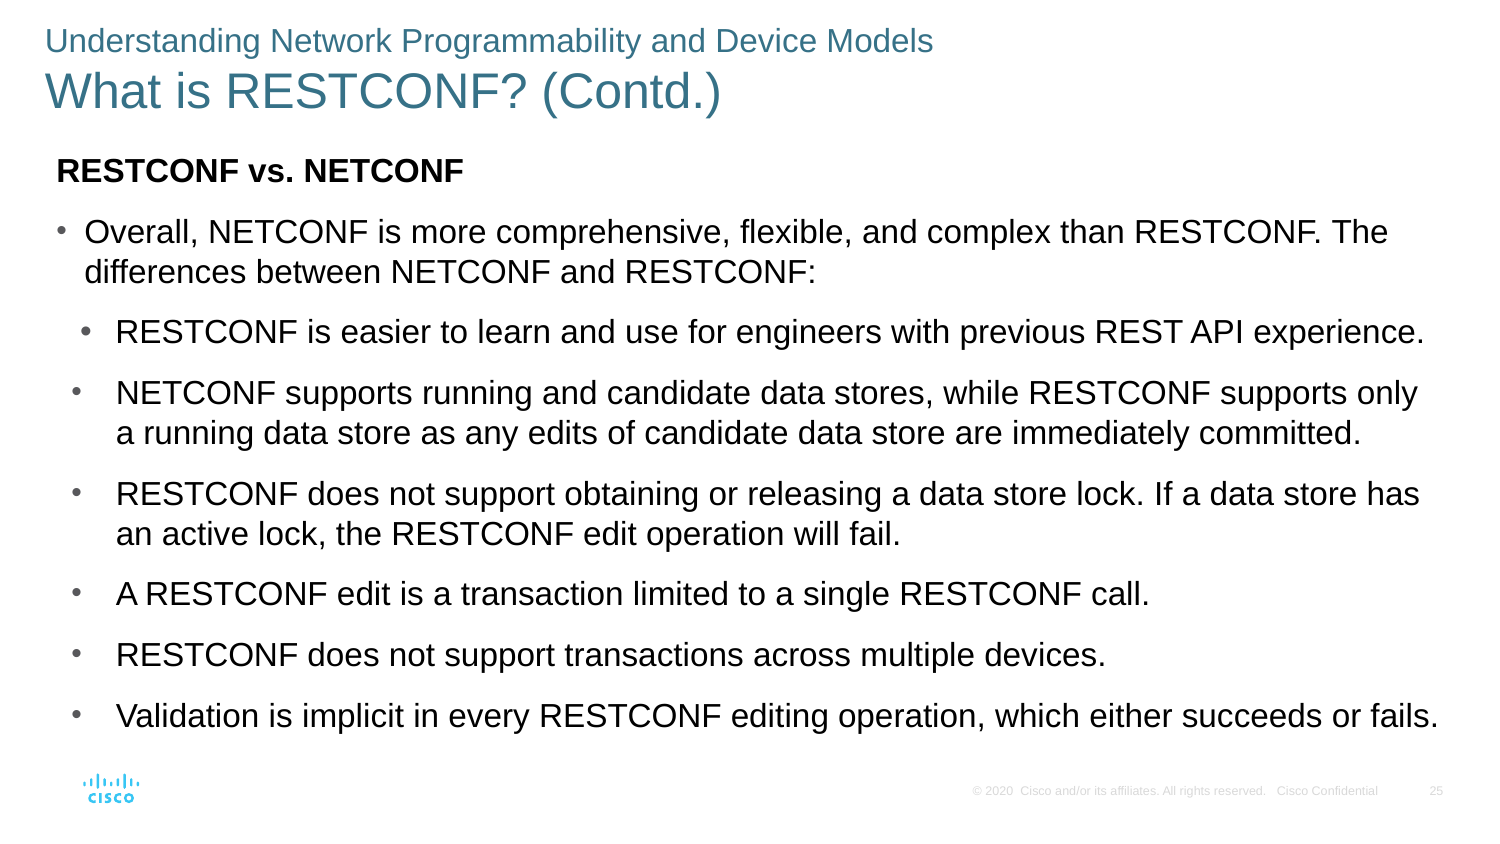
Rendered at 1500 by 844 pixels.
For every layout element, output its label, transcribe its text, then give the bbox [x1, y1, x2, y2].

title Understanding Network Programmability and Device Models What is RESTCONF? (Contd.) [0, 6, 1500, 131]
list RESTCONF vs. NETCONF Overall, NETCONF is more comprehensive, flexible, and complex than RESTCONF. The differences between NETCONF and RESTCONF: RESTCONF is easier to learn and use for engineers with previous REST API experience. NETCONF supports running and candidate data stores, while RESTCONF supports only a running data store as any edits of candidate data store are immediately committed. RESTCONF does not support obtaining or releasing a data store lock. If a data store has an active lock, the RESTCONF edit operation will fail. A RESTCONF edit is a transaction limited to a single RESTCONF call. RESTCONF does not support transactions across multiple devices. Validation is implicit in every RESTCONF editing operation, which either succeeds or fails. [41, 141, 1475, 734]
